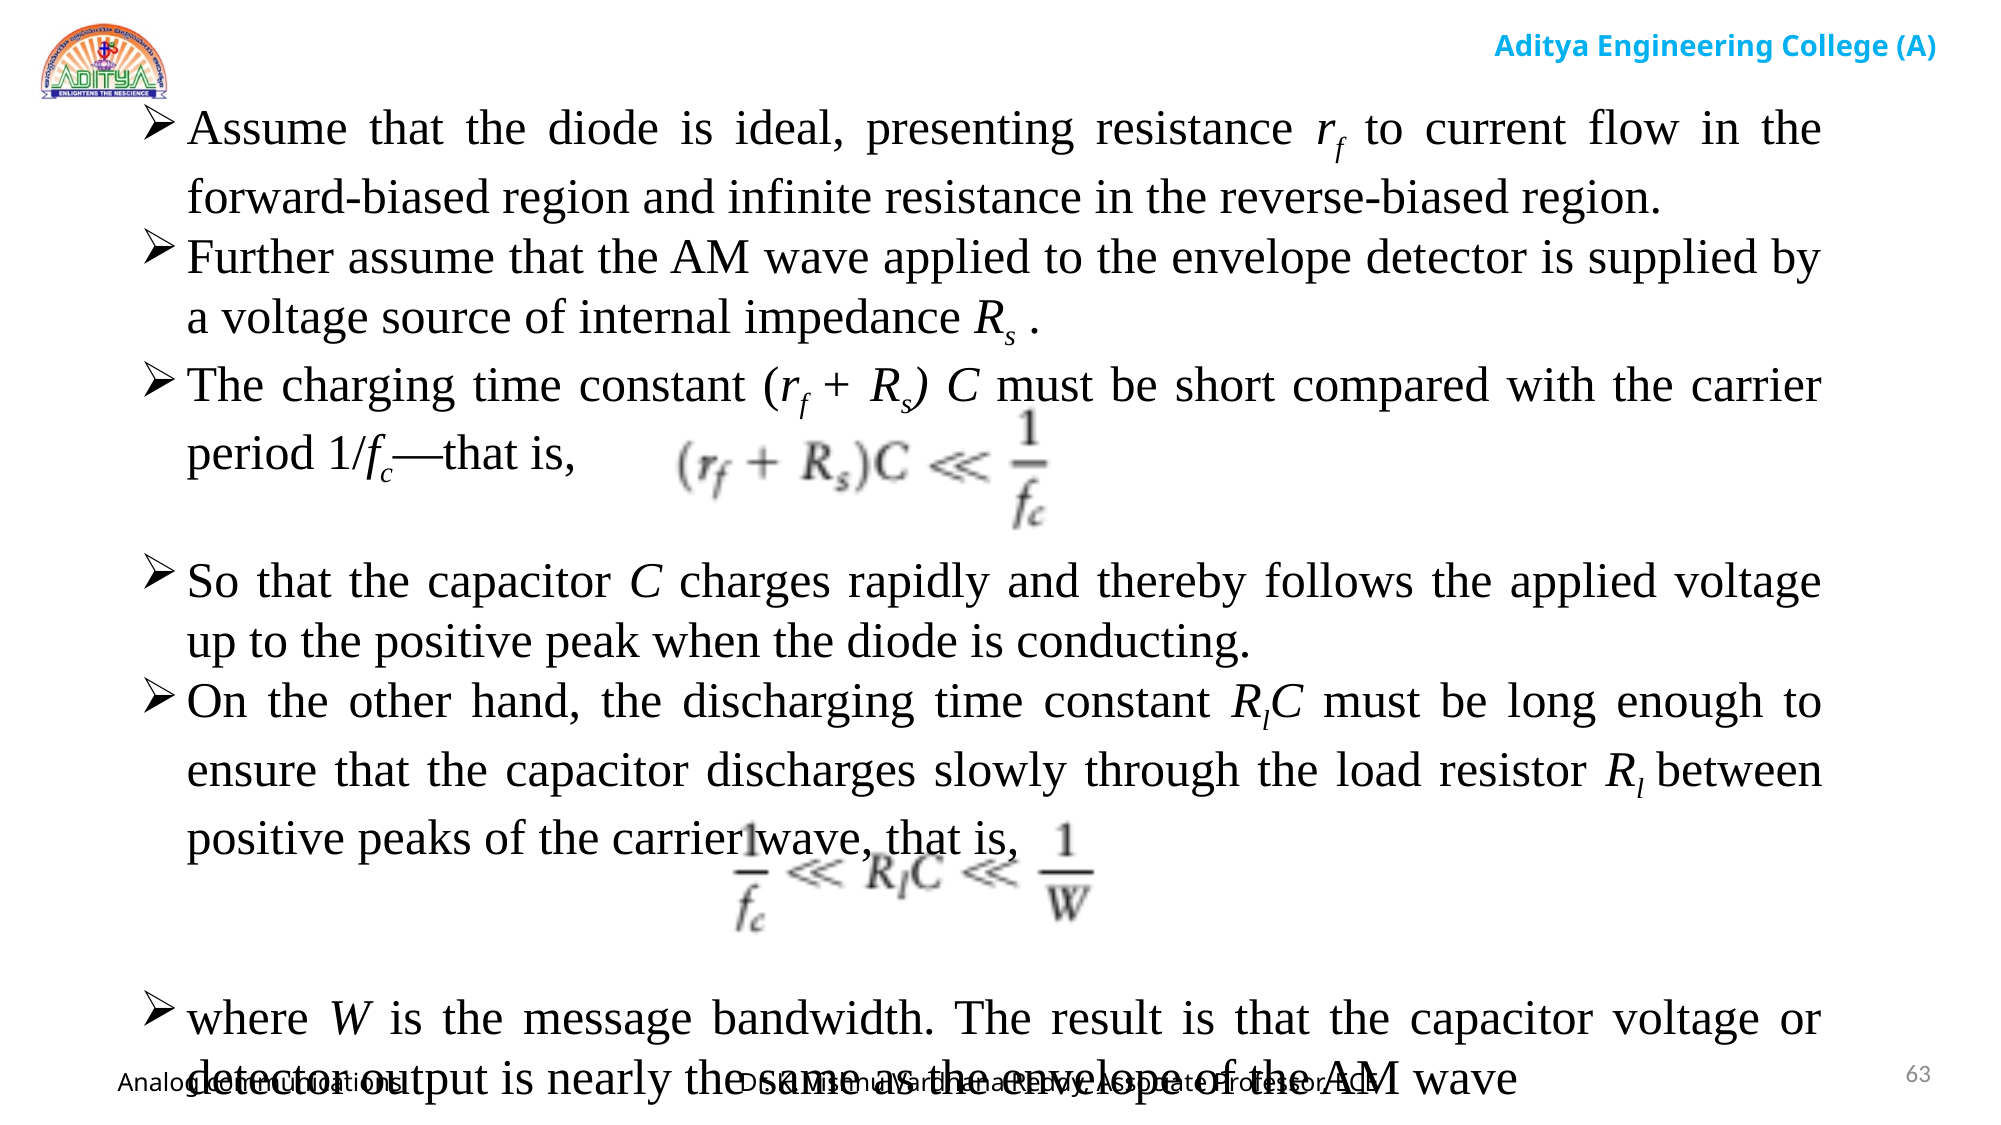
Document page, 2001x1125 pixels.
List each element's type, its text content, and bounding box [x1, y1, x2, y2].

slide_number 63 [1496, 1042, 1947, 1103]
text_box Aditya Engineering College (A) [1479, 19, 1952, 70]
picture [702, 800, 1112, 969]
footer Analog communications Dr. K. Vishnu Vardhana Reddy, Associate Professor, ECE [85, 1042, 1413, 1125]
text_box Assume that the diode is ideal, presenting resistance rf to current flow in the forward-biased region and infinite resistance in the reverse-biased region. Further assume that the AM wave applied to the envelope detector is supplied by a voltage source of internal impedance Rs . The charging time constant (rf + Rs) C must be short compared with the carrier period 1/fc—that is, So that the capacitor C charges rapidly and thereby follows the applied voltage up to the positive peak when the diode is conducting. On the other hand, the discharging time constant RlC must be long enough to ensure that the capacitor discharges slowly through the load resistor Rl between positive peaks of the carrier wave, that is, where W is the message bandwidth. The result is that the capacitor voltage or detector output is nearly the same as the envelope of the AM wave [124, 87, 1838, 1112]
picture [39, 23, 168, 100]
picture [610, 389, 1112, 557]
